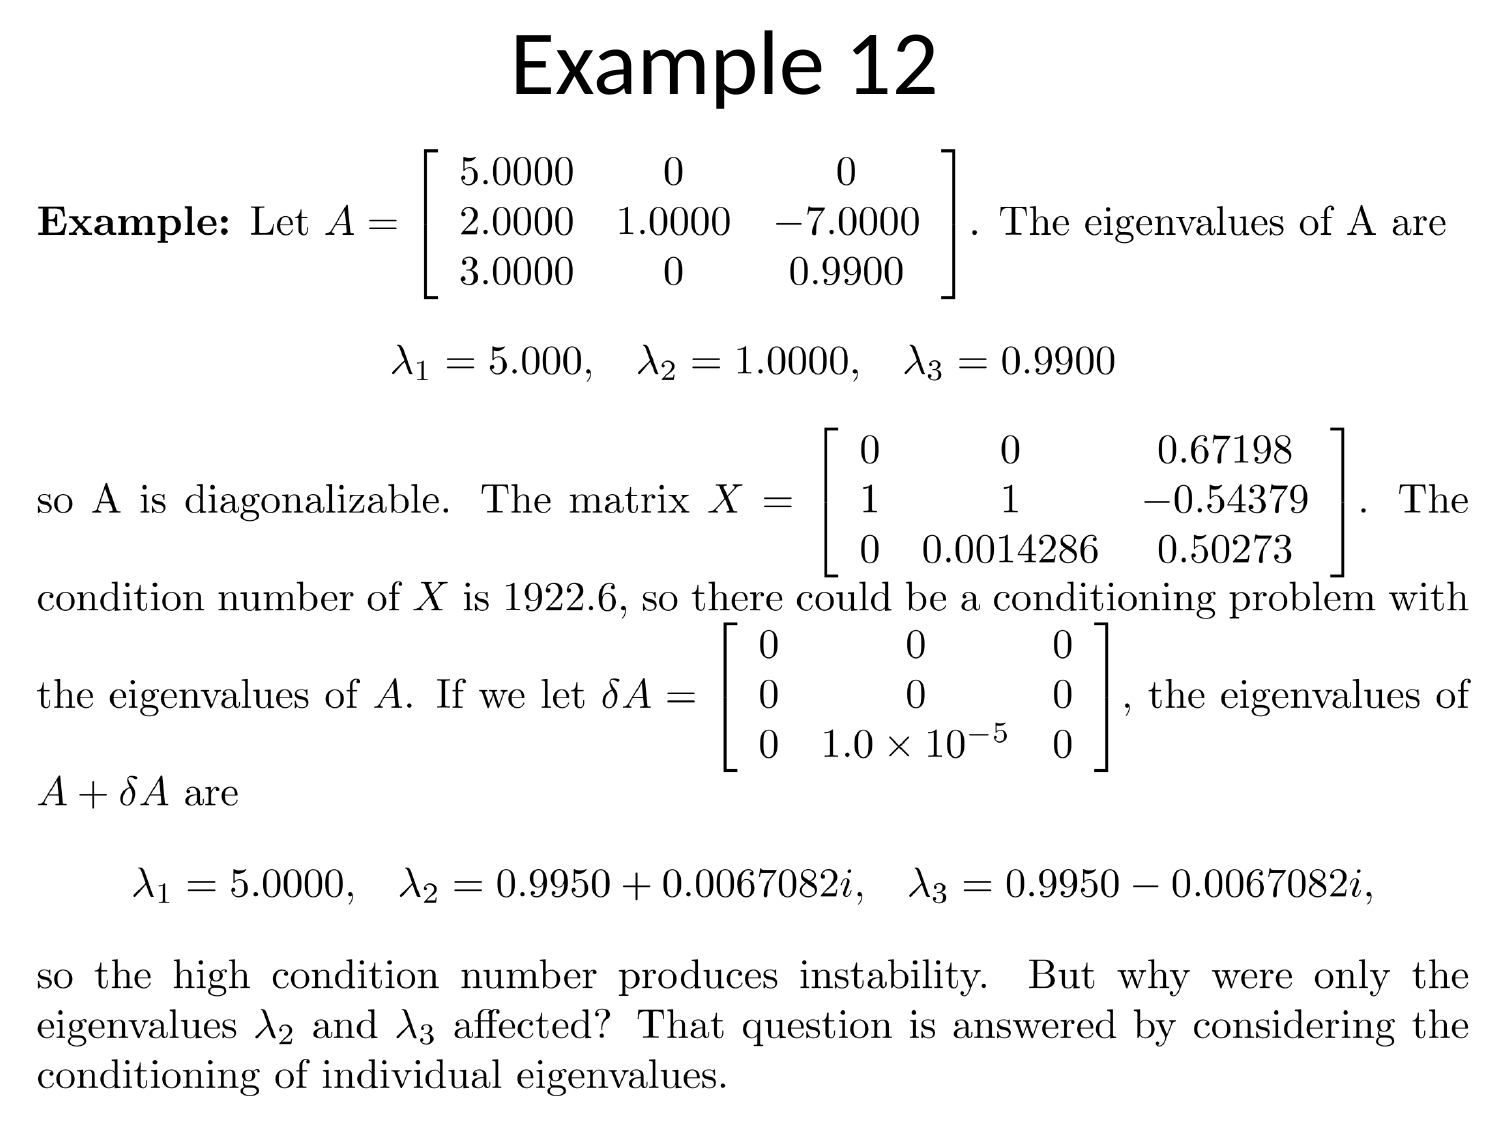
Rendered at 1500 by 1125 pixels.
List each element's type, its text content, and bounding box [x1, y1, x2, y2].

picture [37, 149, 1471, 1096]
title Example 12 [50, 0, 1400, 148]
